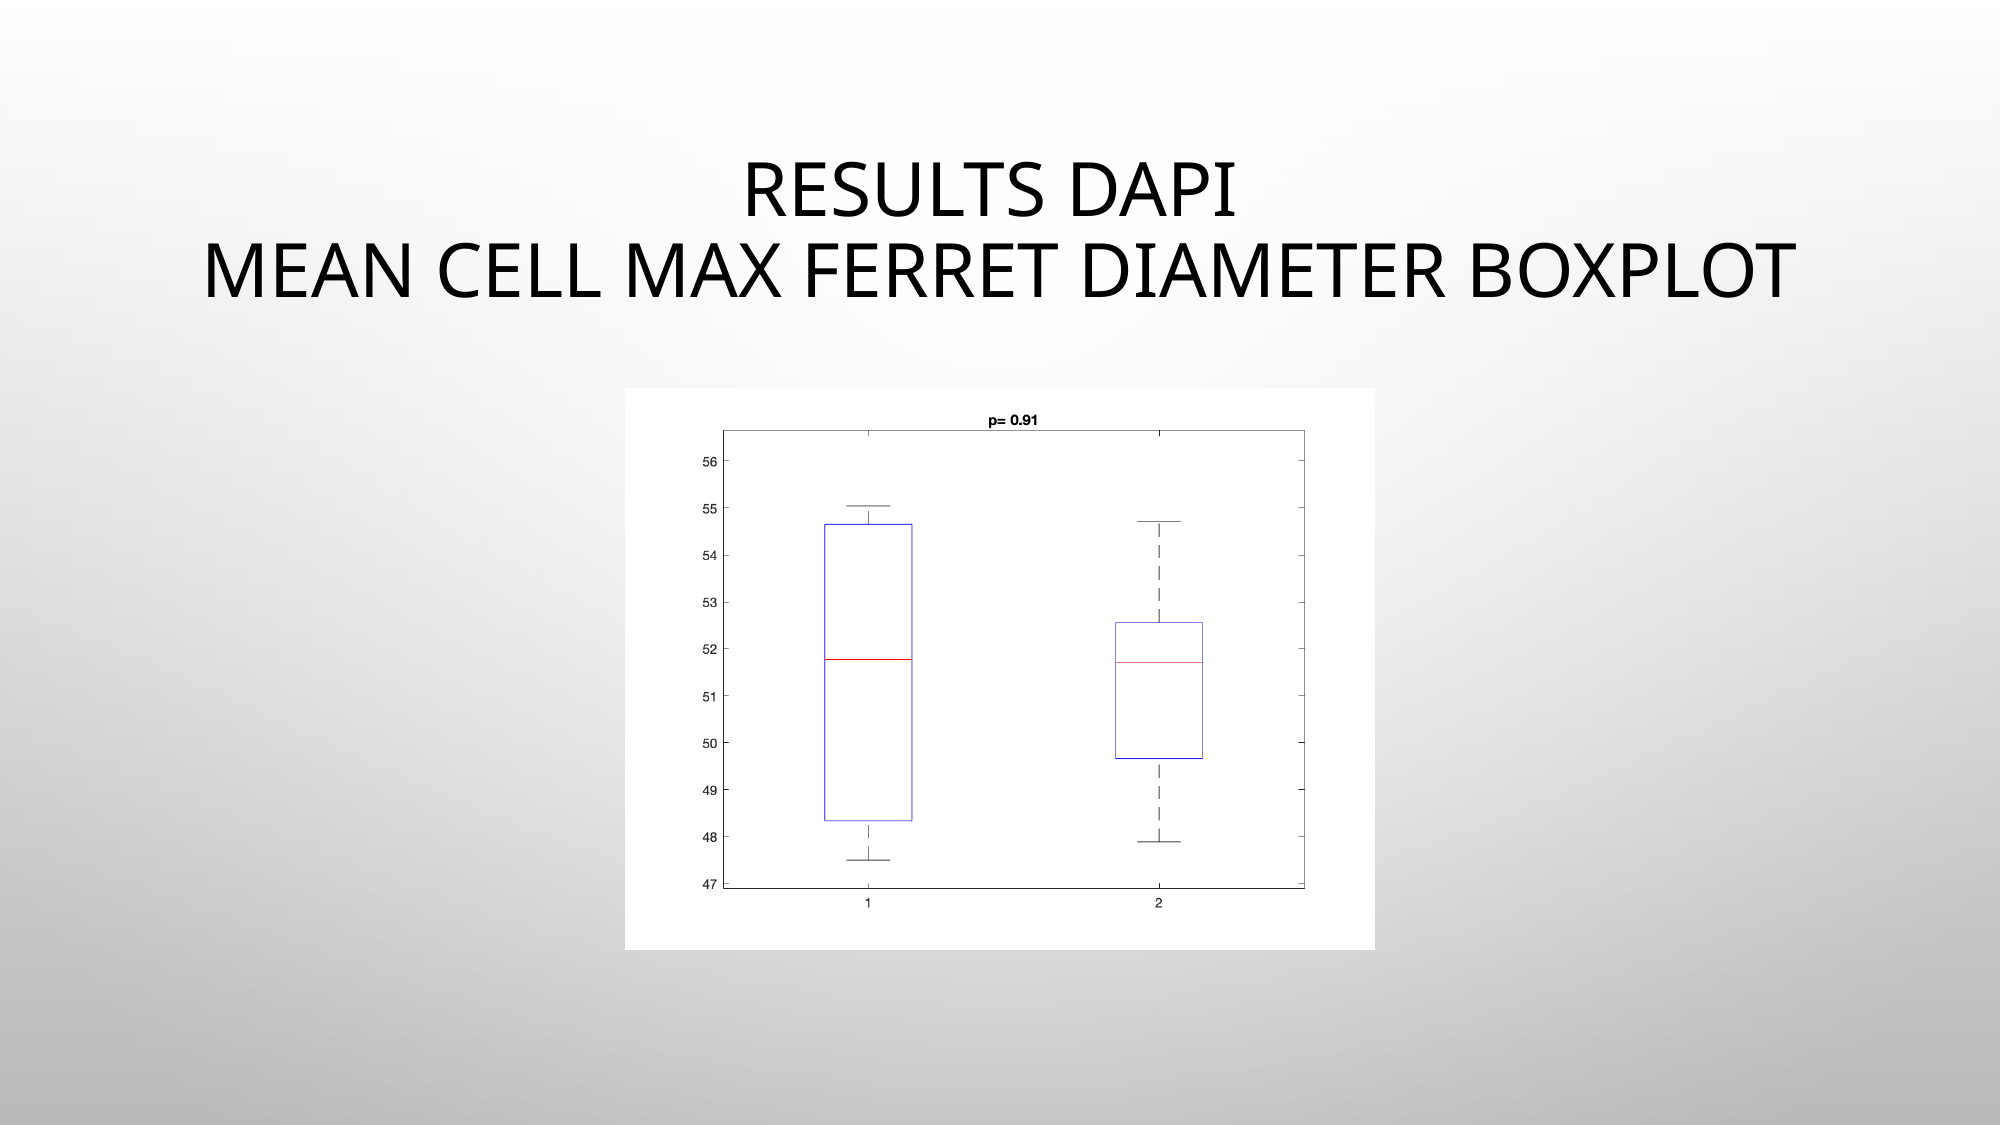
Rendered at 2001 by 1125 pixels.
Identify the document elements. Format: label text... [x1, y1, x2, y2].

title Results dapi mean cell max ferret diameter boxplot [149, 101, 1851, 364]
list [625, 387, 1375, 951]
picture [0, 0, 2000, 1125]
